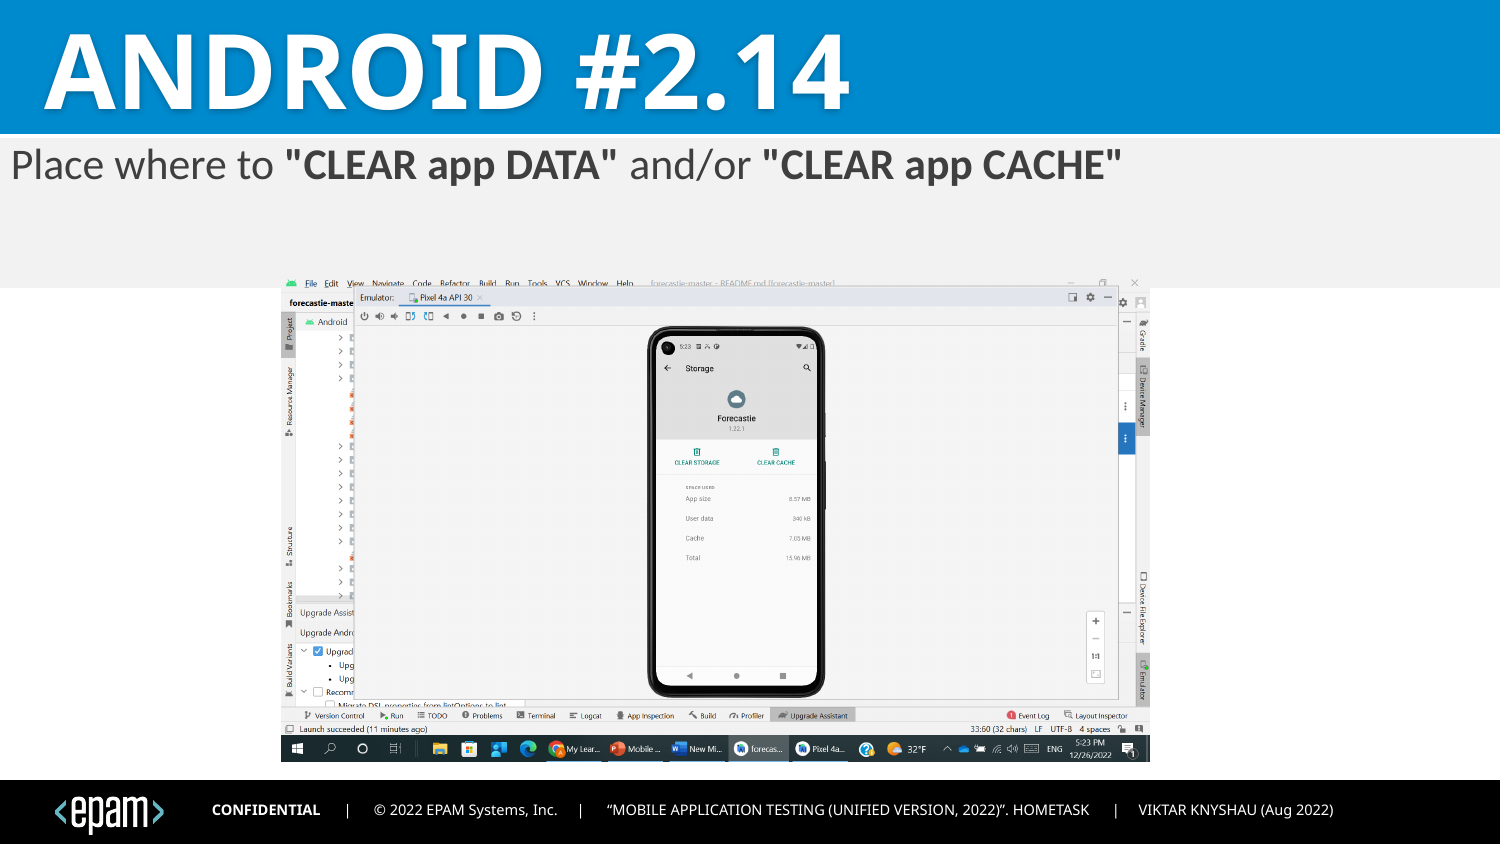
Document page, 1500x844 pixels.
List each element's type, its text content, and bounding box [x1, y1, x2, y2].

list ANDROID #2.14 [0, 0, 1500, 136]
list Place where to "CLEAR app DATA" and/or "CLEAR app CACHE" [0, 136, 1500, 288]
picture [281, 273, 1151, 762]
picture [0, 780, 1500, 844]
